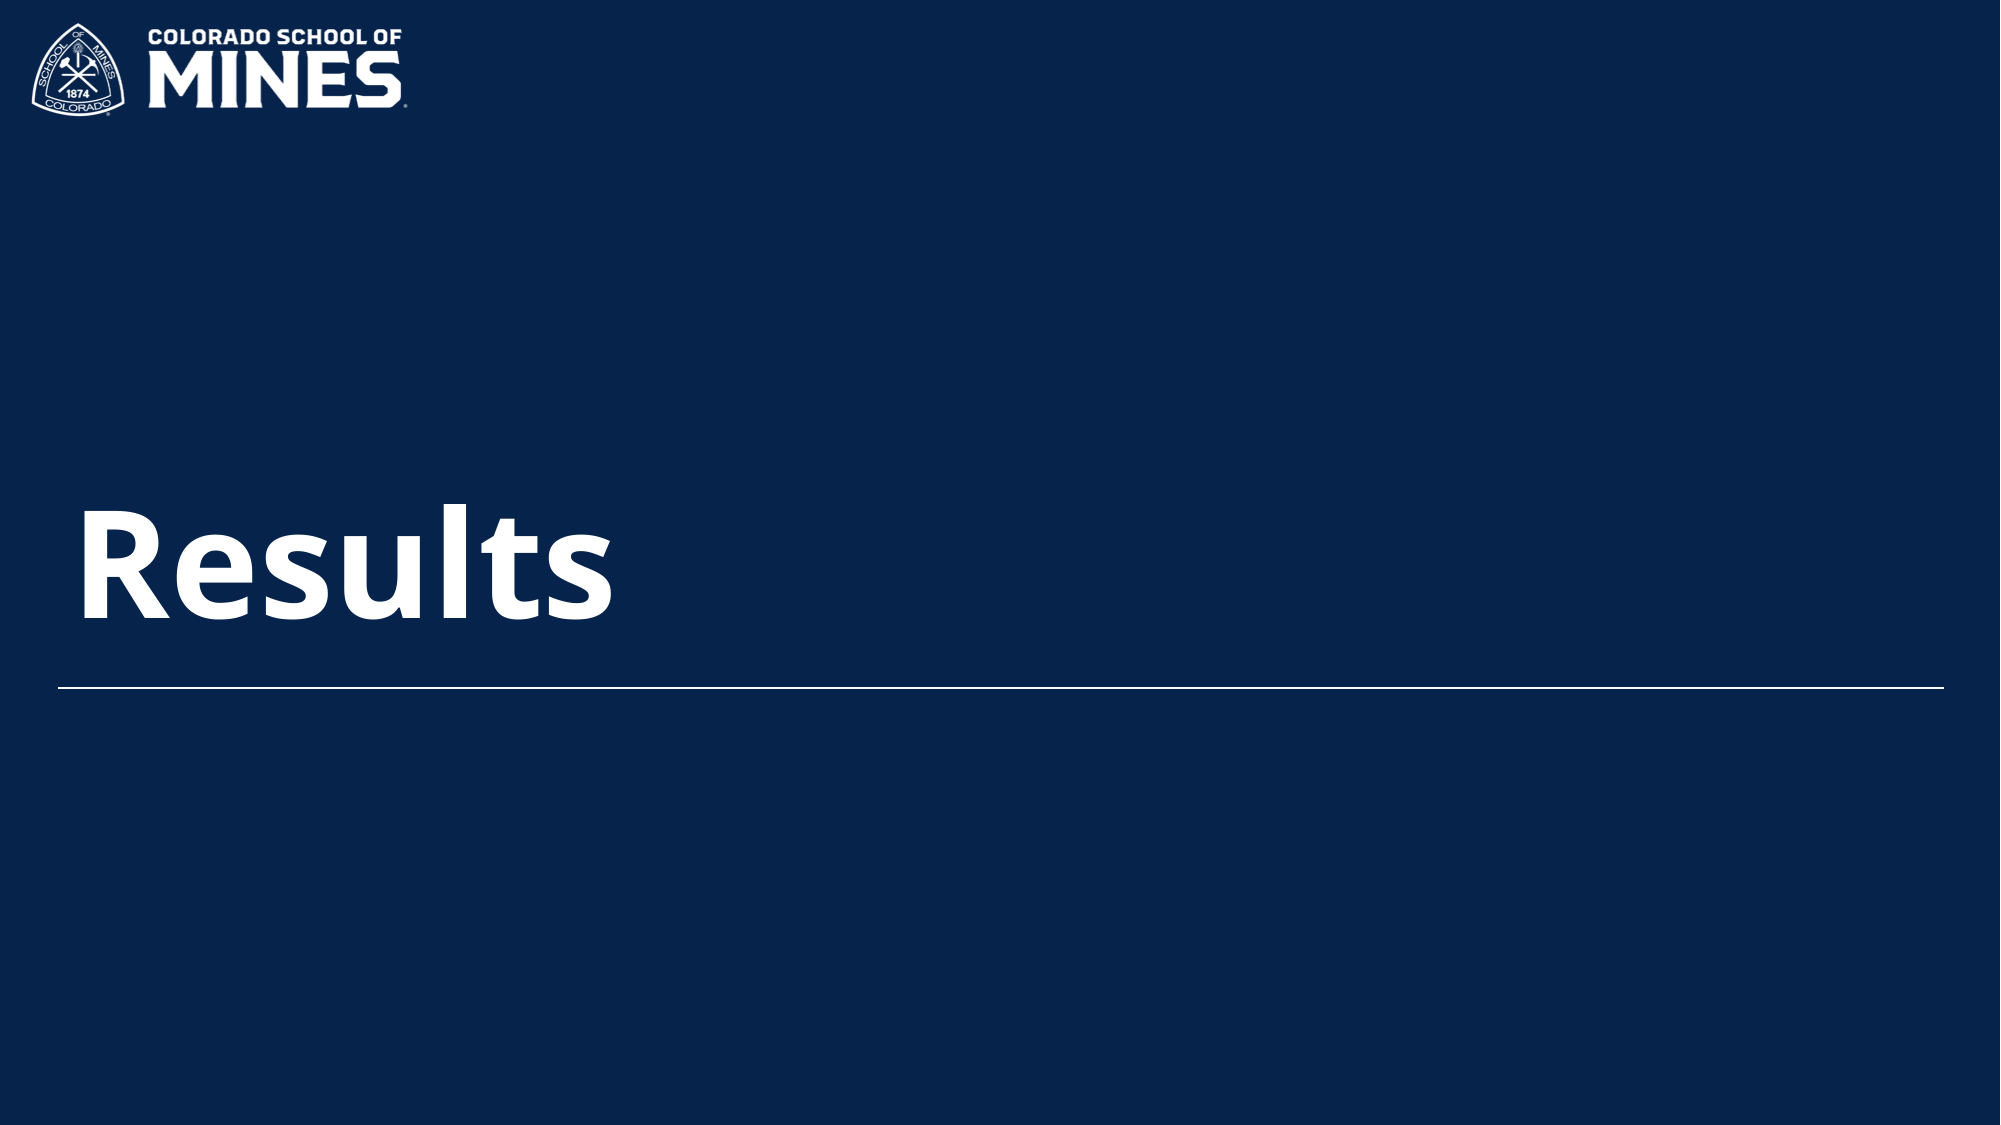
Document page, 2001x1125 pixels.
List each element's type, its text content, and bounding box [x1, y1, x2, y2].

list Results [56, 461, 1943, 677]
picture [0, 0, 440, 149]
